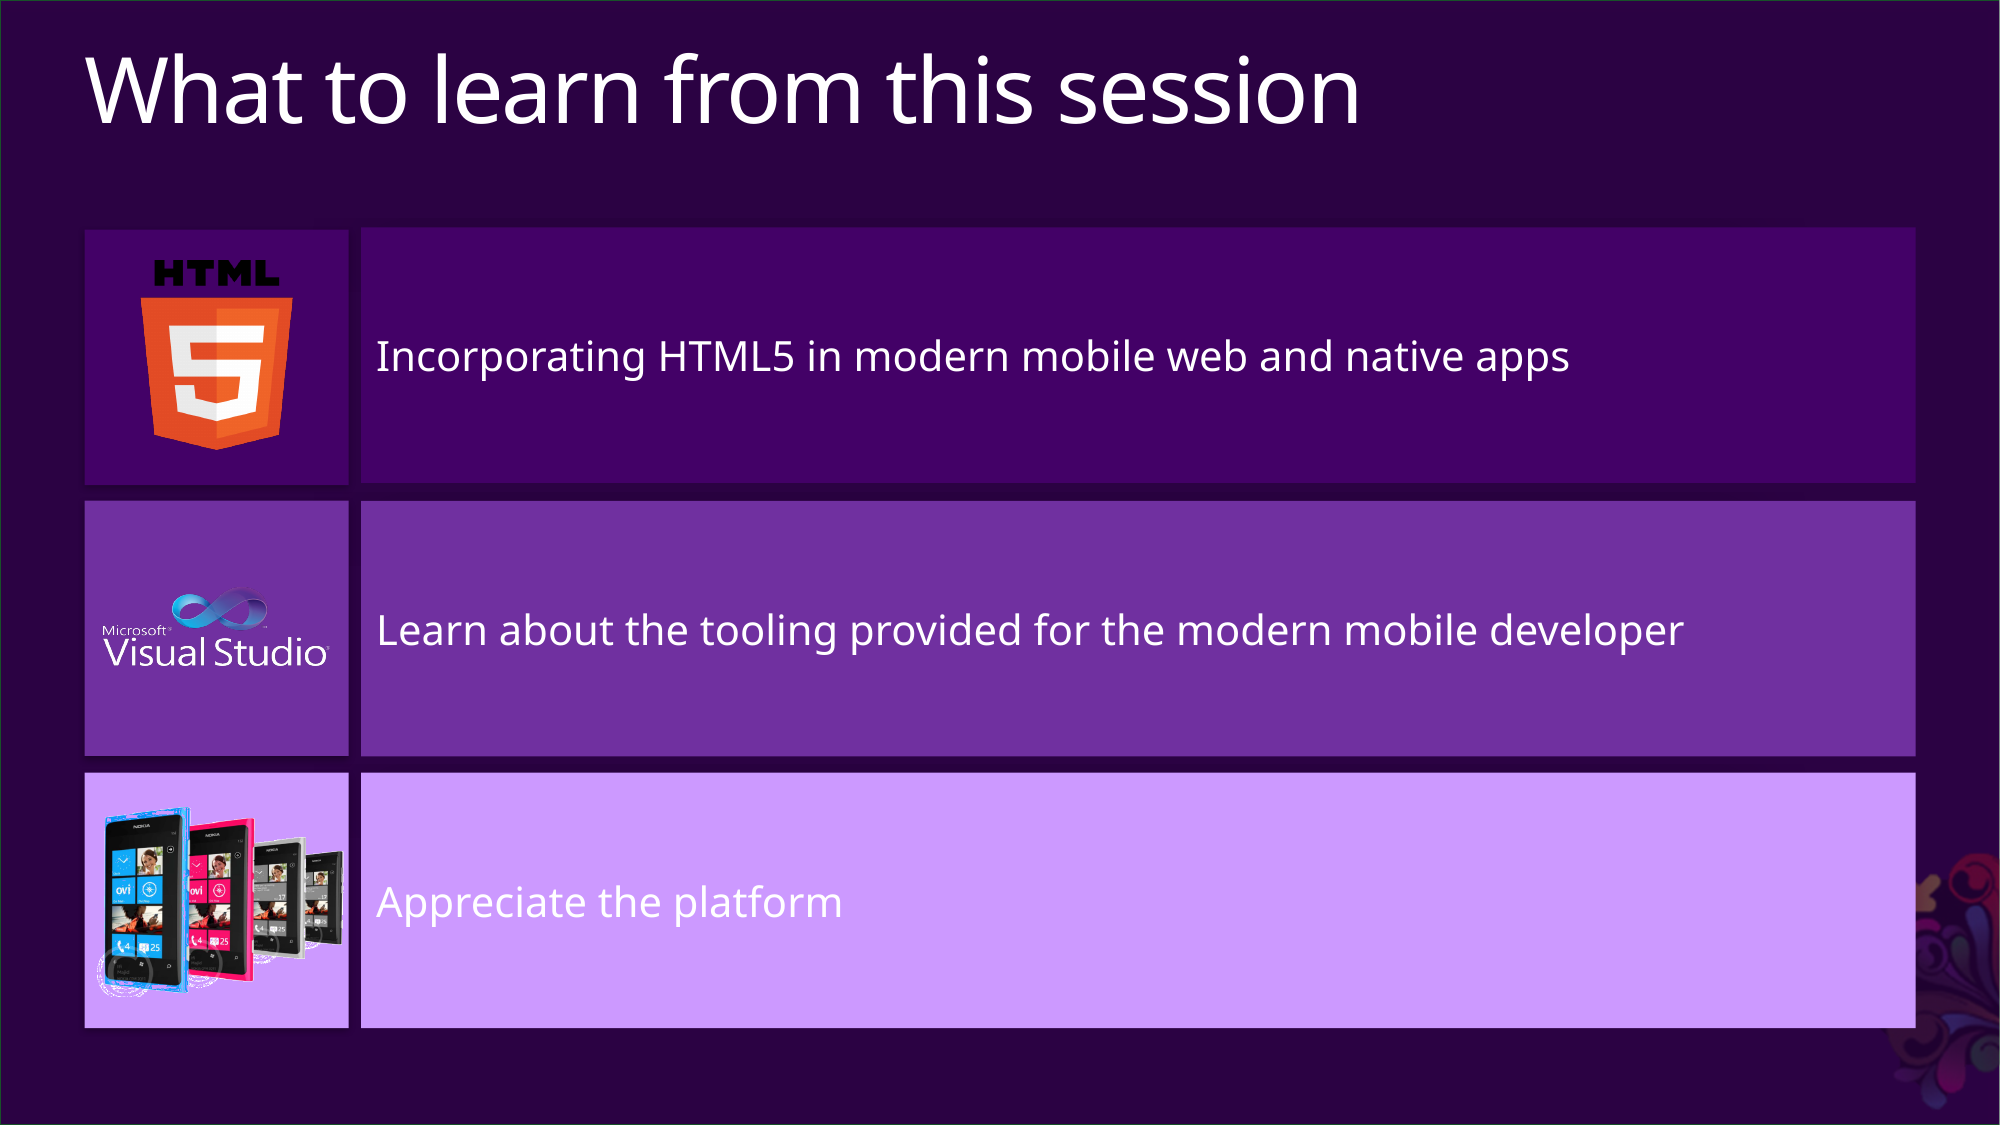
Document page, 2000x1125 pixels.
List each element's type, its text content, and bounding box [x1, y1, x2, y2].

text_box What to learn from this session [84, 31, 1916, 142]
picture [109, 260, 324, 450]
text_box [84, 227, 1916, 486]
picture [84, 803, 349, 997]
picture [103, 587, 331, 666]
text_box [84, 772, 1916, 1029]
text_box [84, 500, 1916, 757]
